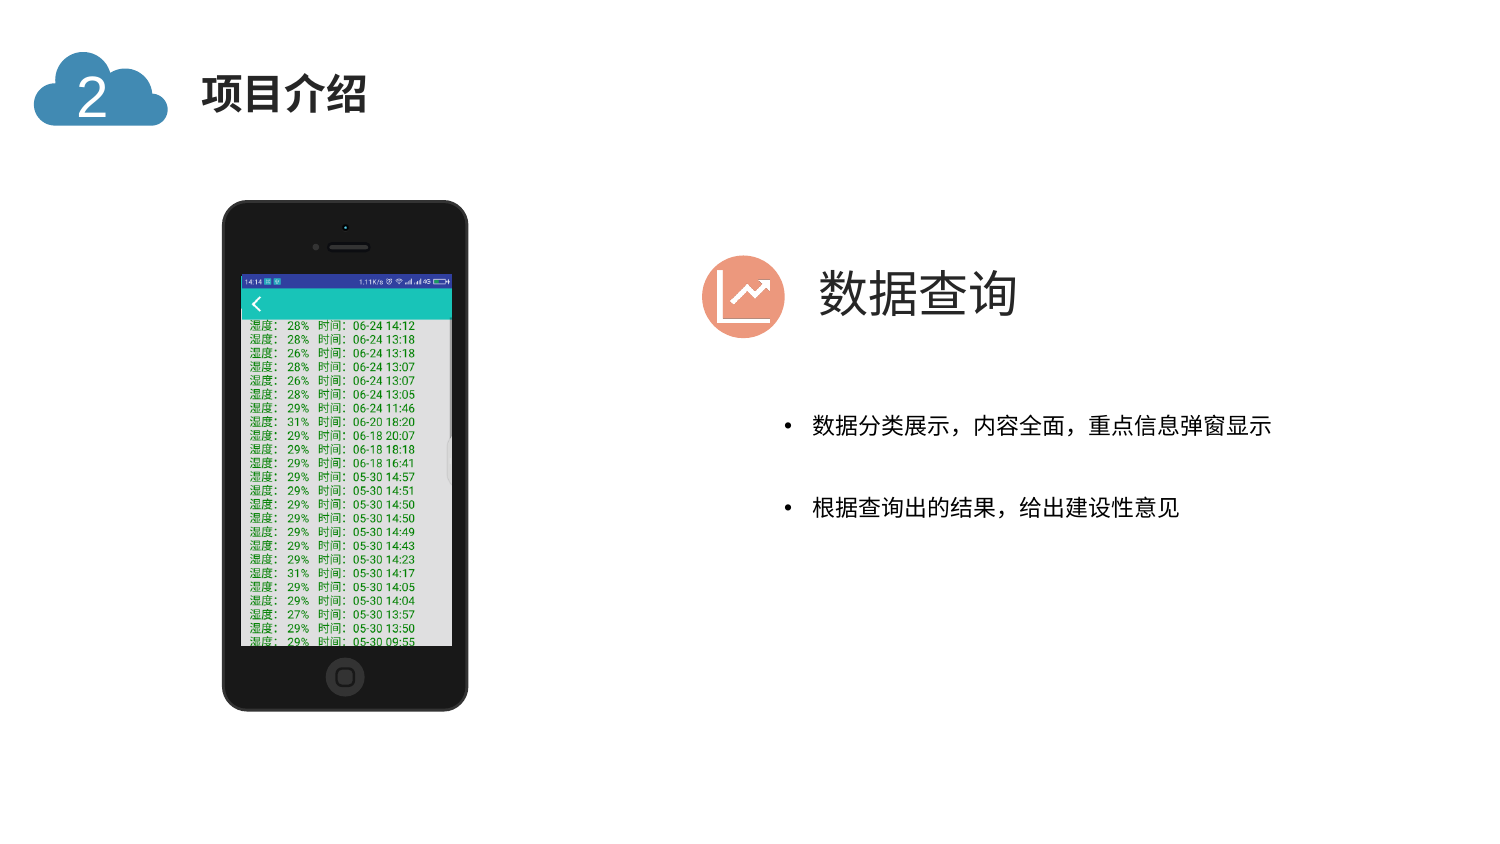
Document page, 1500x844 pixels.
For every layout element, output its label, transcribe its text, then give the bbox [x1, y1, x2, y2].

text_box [221, 199, 469, 712]
text_box [701, 254, 786, 340]
picture [241, 274, 452, 646]
picture [717, 270, 770, 323]
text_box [33, 51, 168, 138]
text_box 数据分类展示，内容全面，重点信息弹窗显示 根据查询出的结果，给出建设性意见 [769, 390, 1395, 529]
text_box 数据查询 [803, 255, 1034, 331]
text_box 项目介绍 [186, 60, 751, 125]
